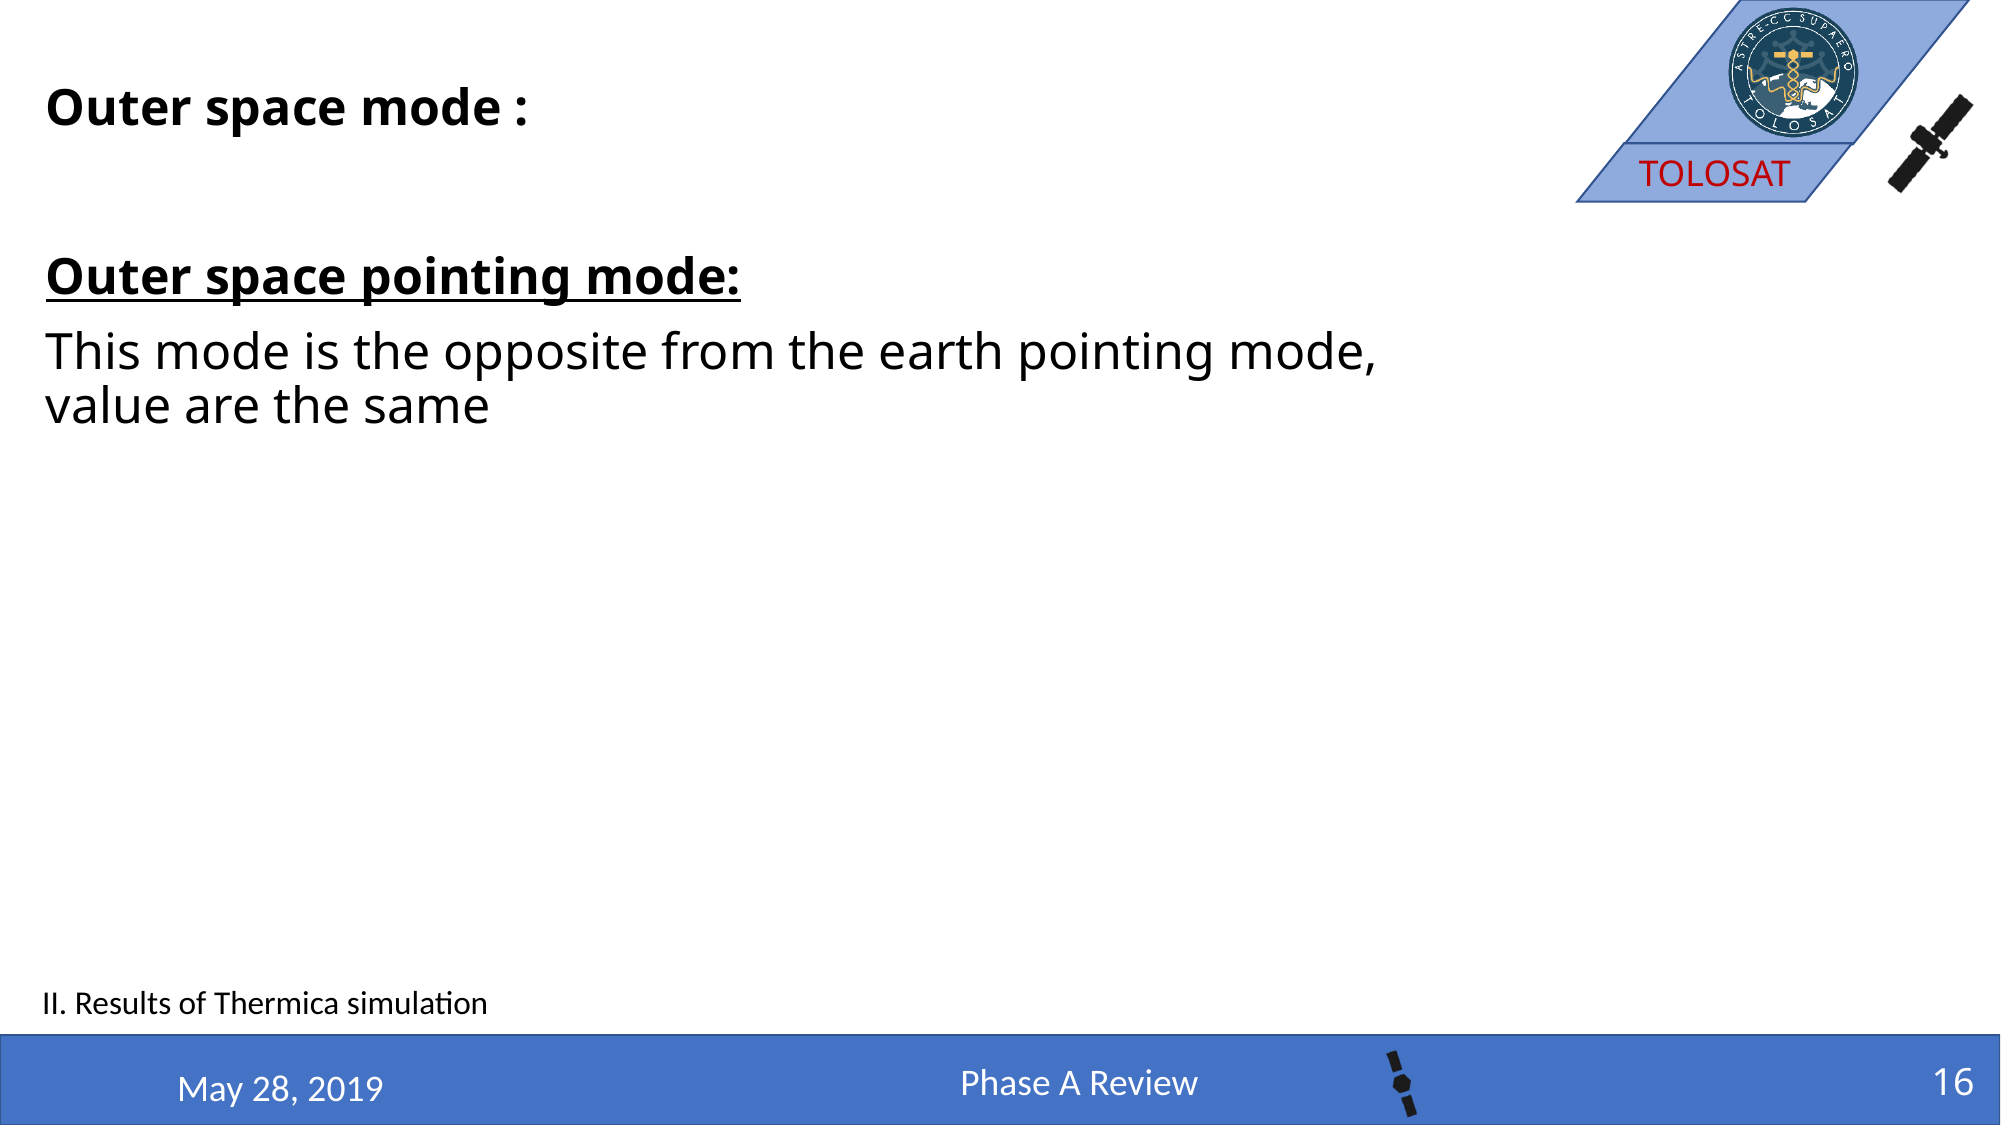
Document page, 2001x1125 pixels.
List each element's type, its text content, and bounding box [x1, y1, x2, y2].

title Outer space mode : [30, 16, 1425, 202]
slide_number 16 [1789, 1050, 1990, 1110]
picture [1703, 0, 2000, 245]
list II. Results of Thermica simulation [27, 978, 922, 1032]
subtitle Outer space pointing mode: This mode is the opposite from the earth pointing mode, value are the same [30, 244, 1531, 516]
picture [1366, 1044, 1432, 1125]
